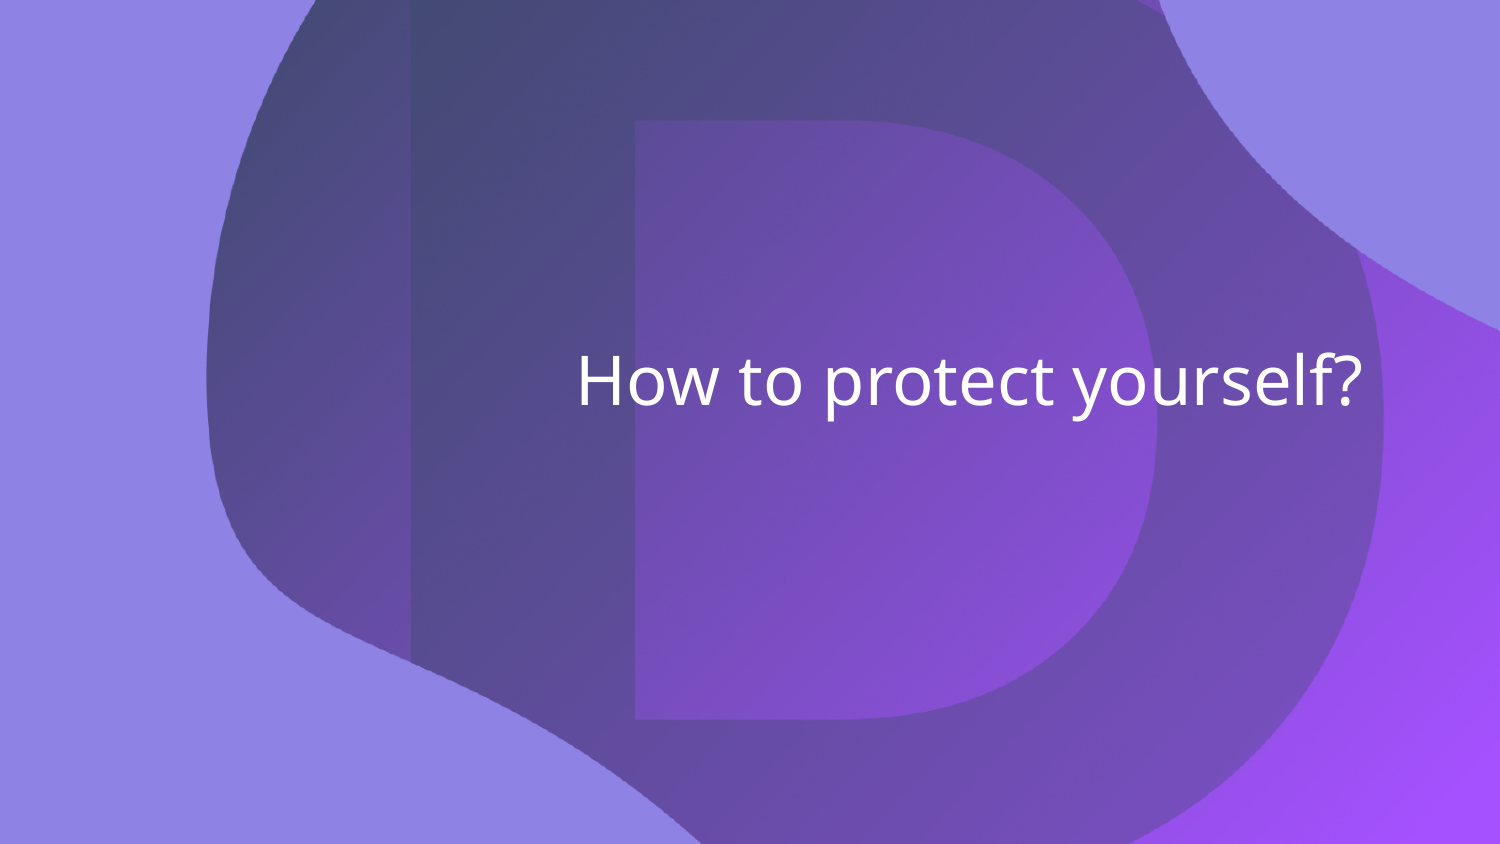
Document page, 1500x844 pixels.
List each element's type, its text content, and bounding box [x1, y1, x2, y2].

picture [0, 0, 1500, 844]
title How to protect yourself? [471, 266, 1364, 489]
